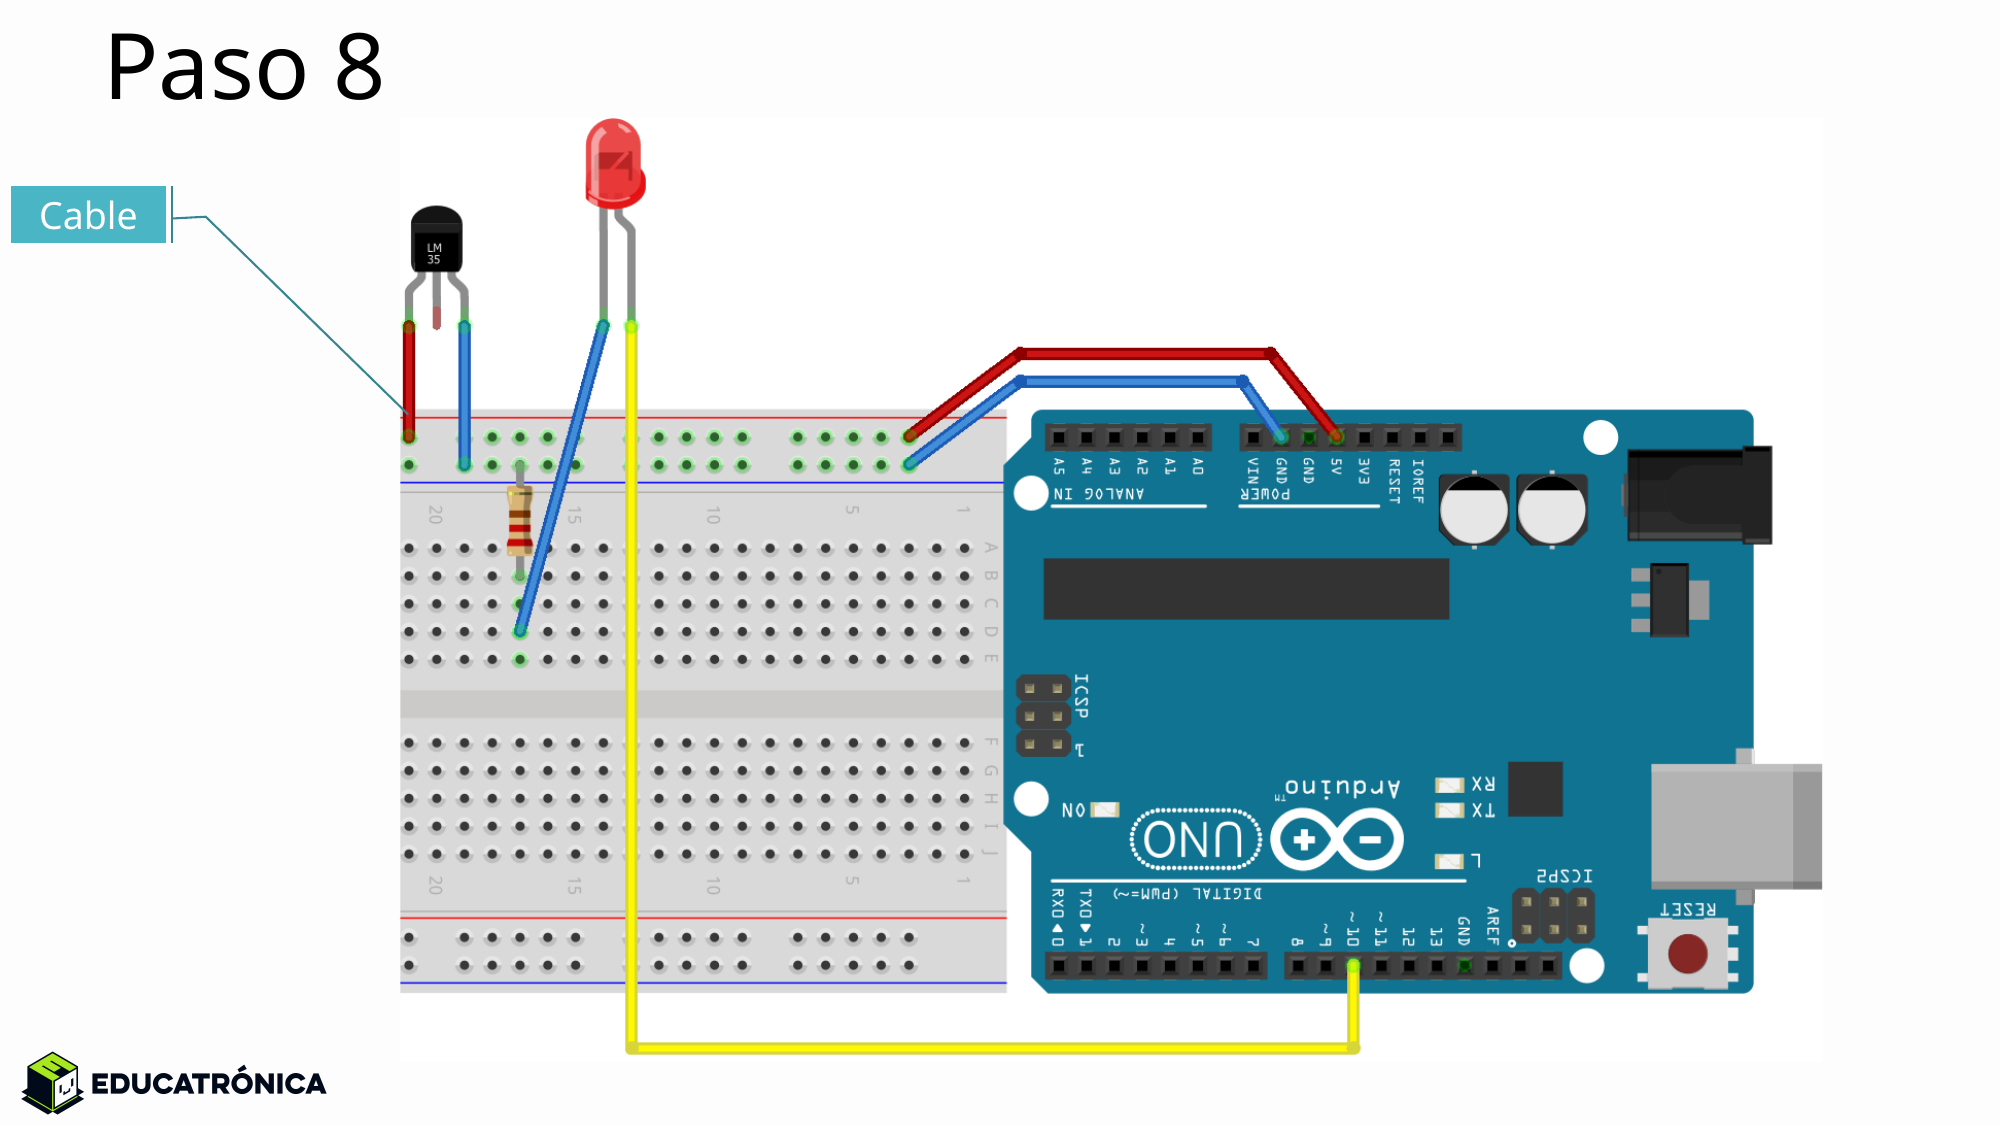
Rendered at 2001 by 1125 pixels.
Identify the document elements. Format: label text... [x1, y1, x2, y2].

picture [400, 118, 1823, 1062]
text_box Cable [171, 186, 400, 408]
text_box Cable [11, 186, 166, 243]
picture [19, 1048, 330, 1118]
title Paso 8 [88, 7, 1912, 133]
